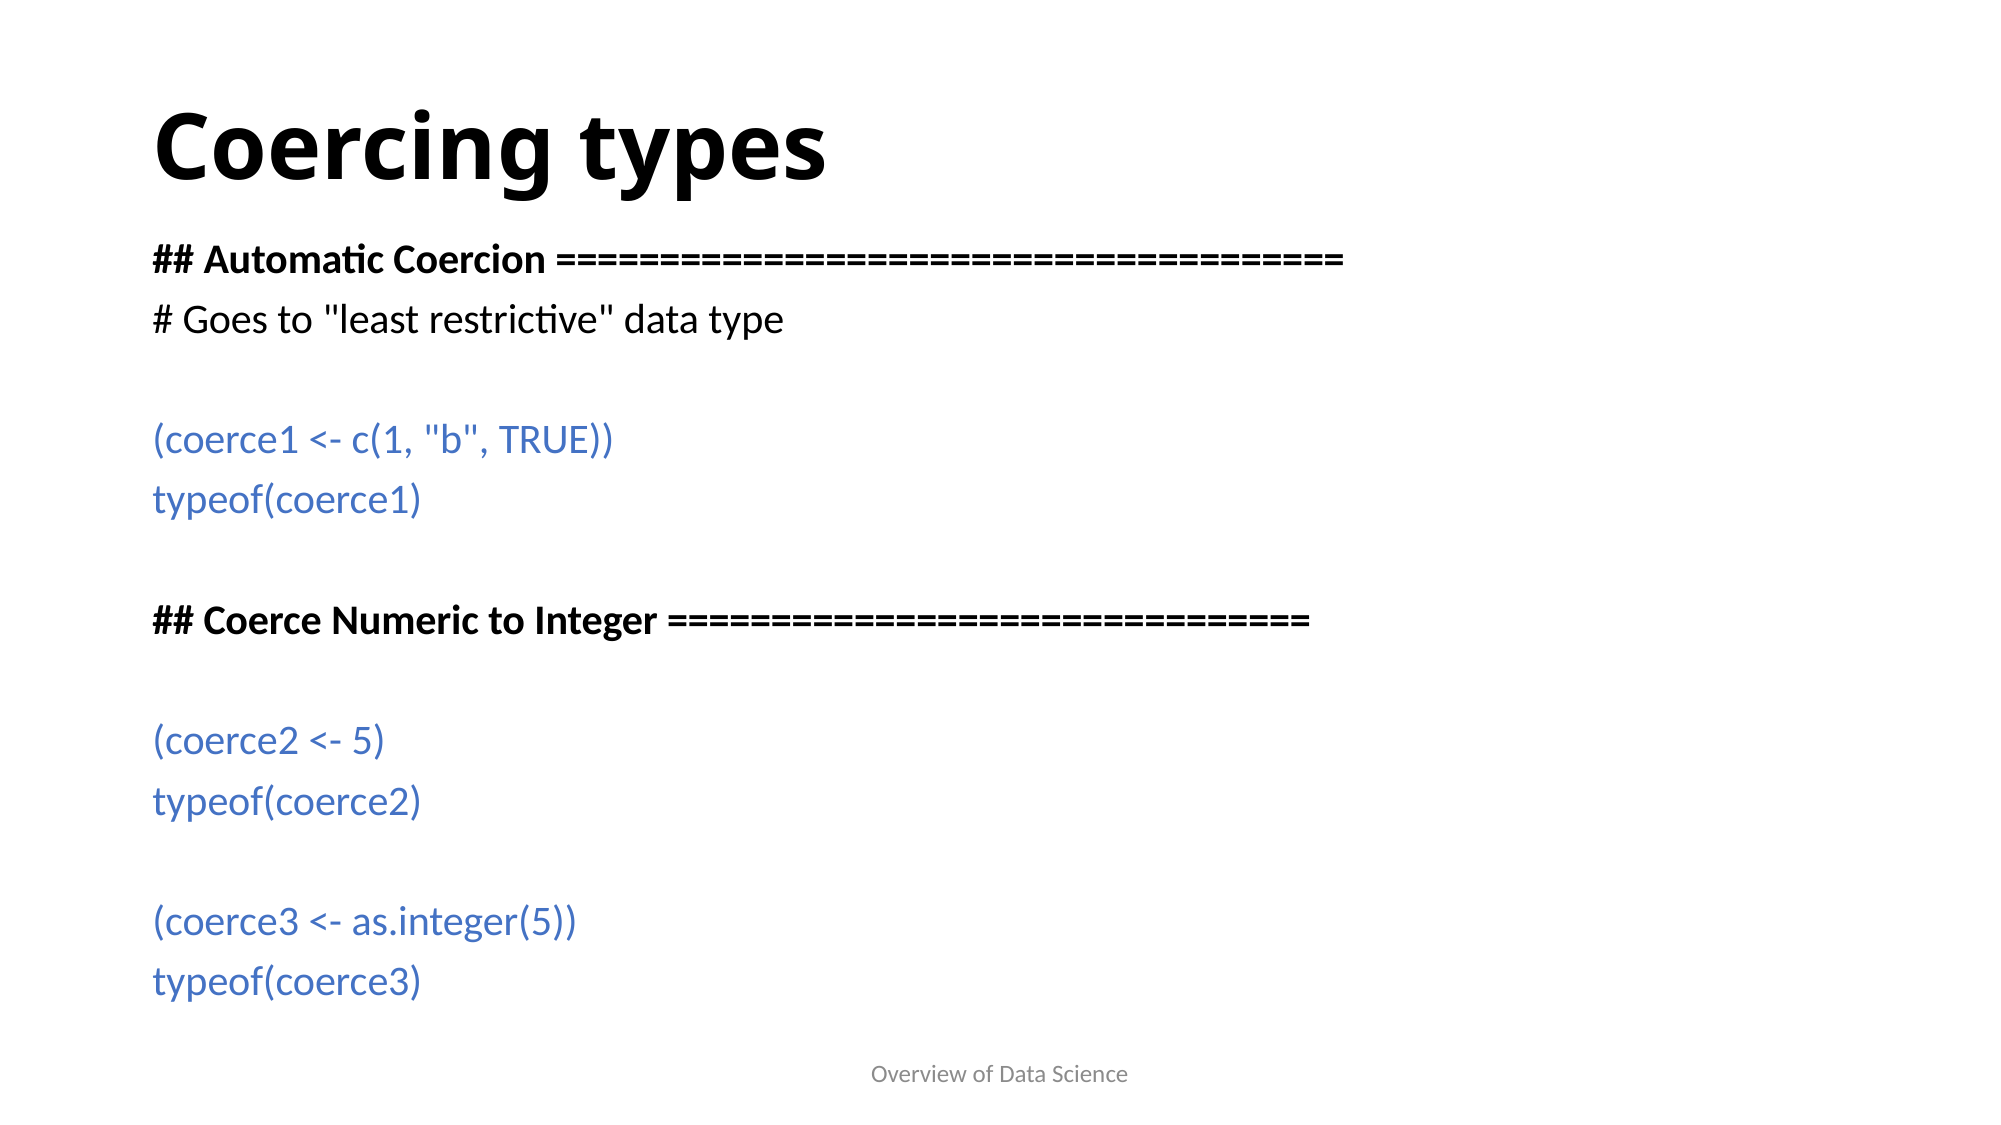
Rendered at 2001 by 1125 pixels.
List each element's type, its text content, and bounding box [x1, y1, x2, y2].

list ## Automatic Coercion ====================================== # Goes to "least restrictive" data type (coerce1 <- c(1, "b", TRUE)) typeof(coerce1) ## Coerce Numeric to Integer =============================== (coerce2 <- 5) typeof(coerce2) (coerce3 <- as.integer(5)) typeof(coerce3) [137, 229, 1863, 1014]
footer Overview of Data Science [662, 1042, 1338, 1103]
title Coercing types [137, 22, 1863, 229]
